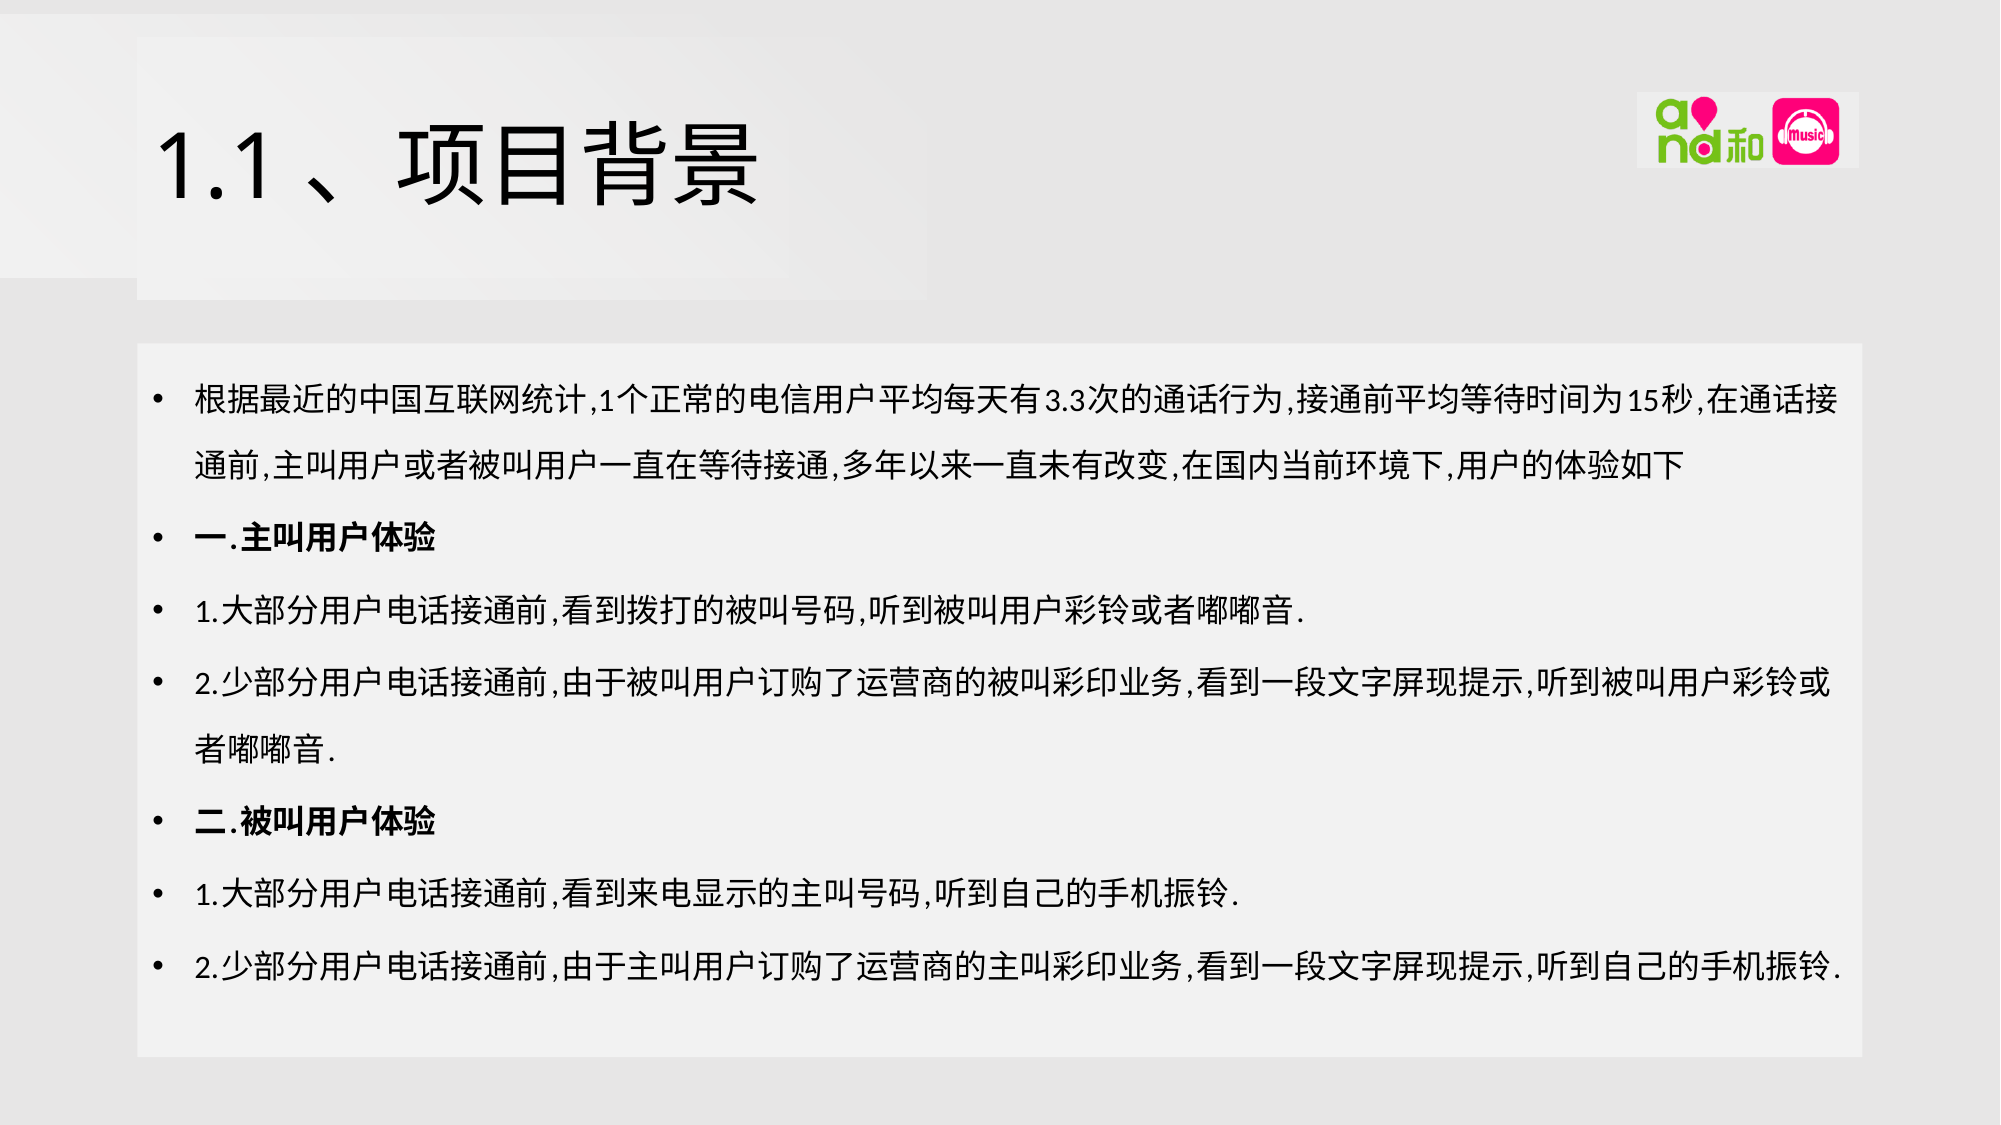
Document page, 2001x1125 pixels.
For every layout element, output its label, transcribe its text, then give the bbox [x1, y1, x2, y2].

list 根据最近的中国互联网统计,1个正常的电信用户平均每天有3.3次的通话行为,接通前平均等待时间为15秒,在通话接通前,主叫用户或者被叫用户一直在等待接通,多年以来一直未有改变,在国内当前环境下,用户的体验如下 一.主叫用户体验 1.大部分用户电话接通前,看到拨打的被叫号码,听到被叫用户彩铃或者嘟嘟音. 2.少部分用户电话接通前,由于被叫用户订购了运营商的被叫彩印业务,看到一段文字屏现提示,听到被叫用户彩铃或者嘟嘟音. 二.被叫用户体验 1.大部分用户电话接通前,看到来电显示的主叫号码,听到自己的手机振铃. 2.少部分用户电话接通前,由于主叫用户订购了运营商的主叫彩印业务,看到一段文字屏现提示,听到自己的手机振铃. [137, 343, 1863, 1058]
text_box [0, 14, 790, 278]
title 1.1、项目背景 [137, 59, 1863, 278]
